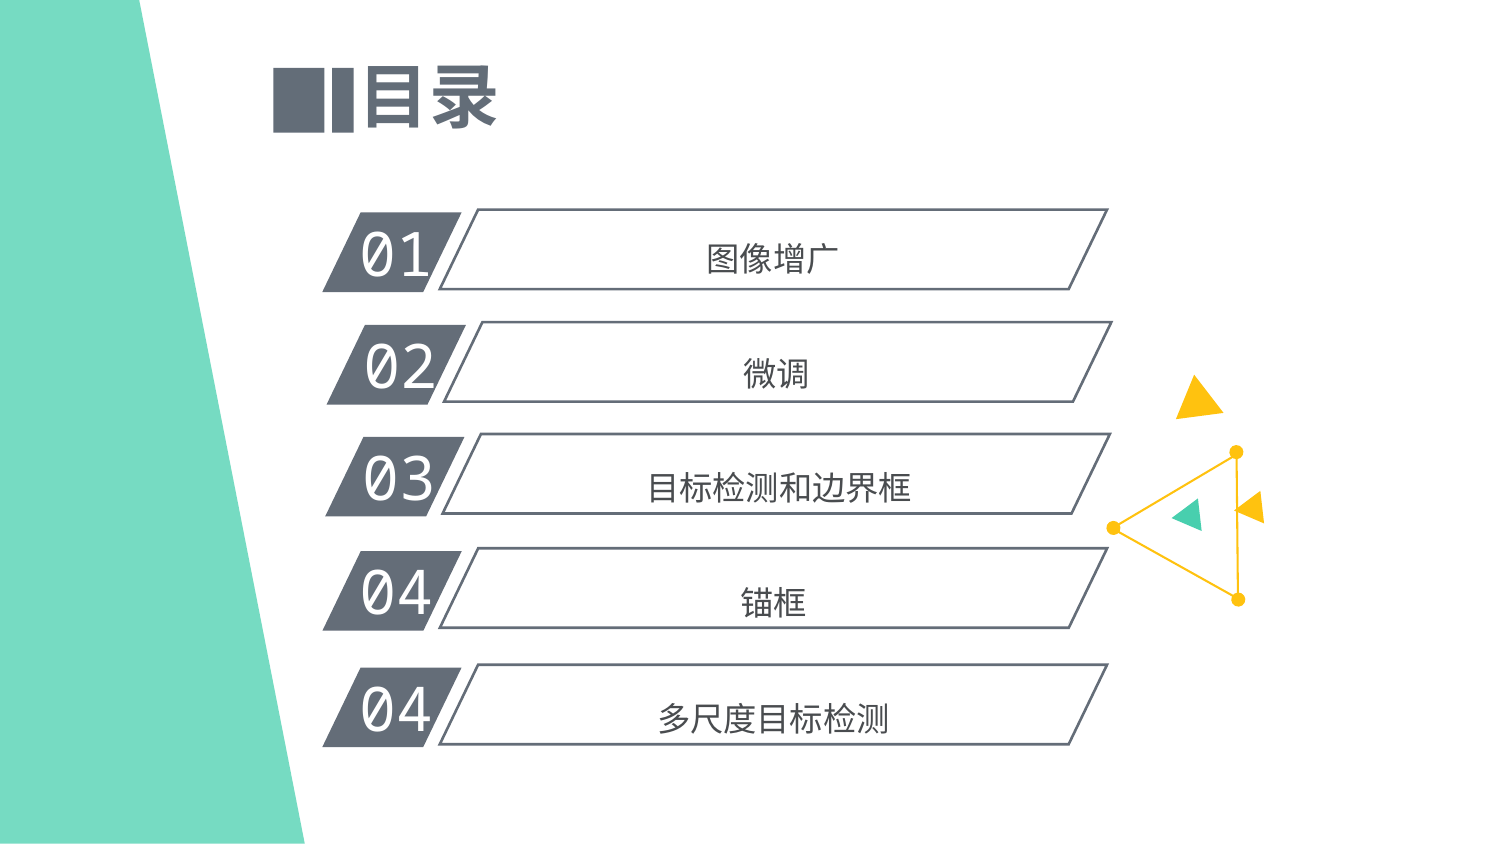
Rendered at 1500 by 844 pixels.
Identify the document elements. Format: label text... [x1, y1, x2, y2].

text_box [0, 0, 305, 844]
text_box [1129, 382, 1285, 614]
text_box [322, 207, 1107, 297]
text_box [272, 67, 325, 134]
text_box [322, 545, 1108, 636]
text_box 目录 [234, 51, 625, 138]
text_box [331, 67, 355, 134]
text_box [325, 431, 1110, 522]
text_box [322, 662, 1107, 752]
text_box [326, 319, 1112, 410]
